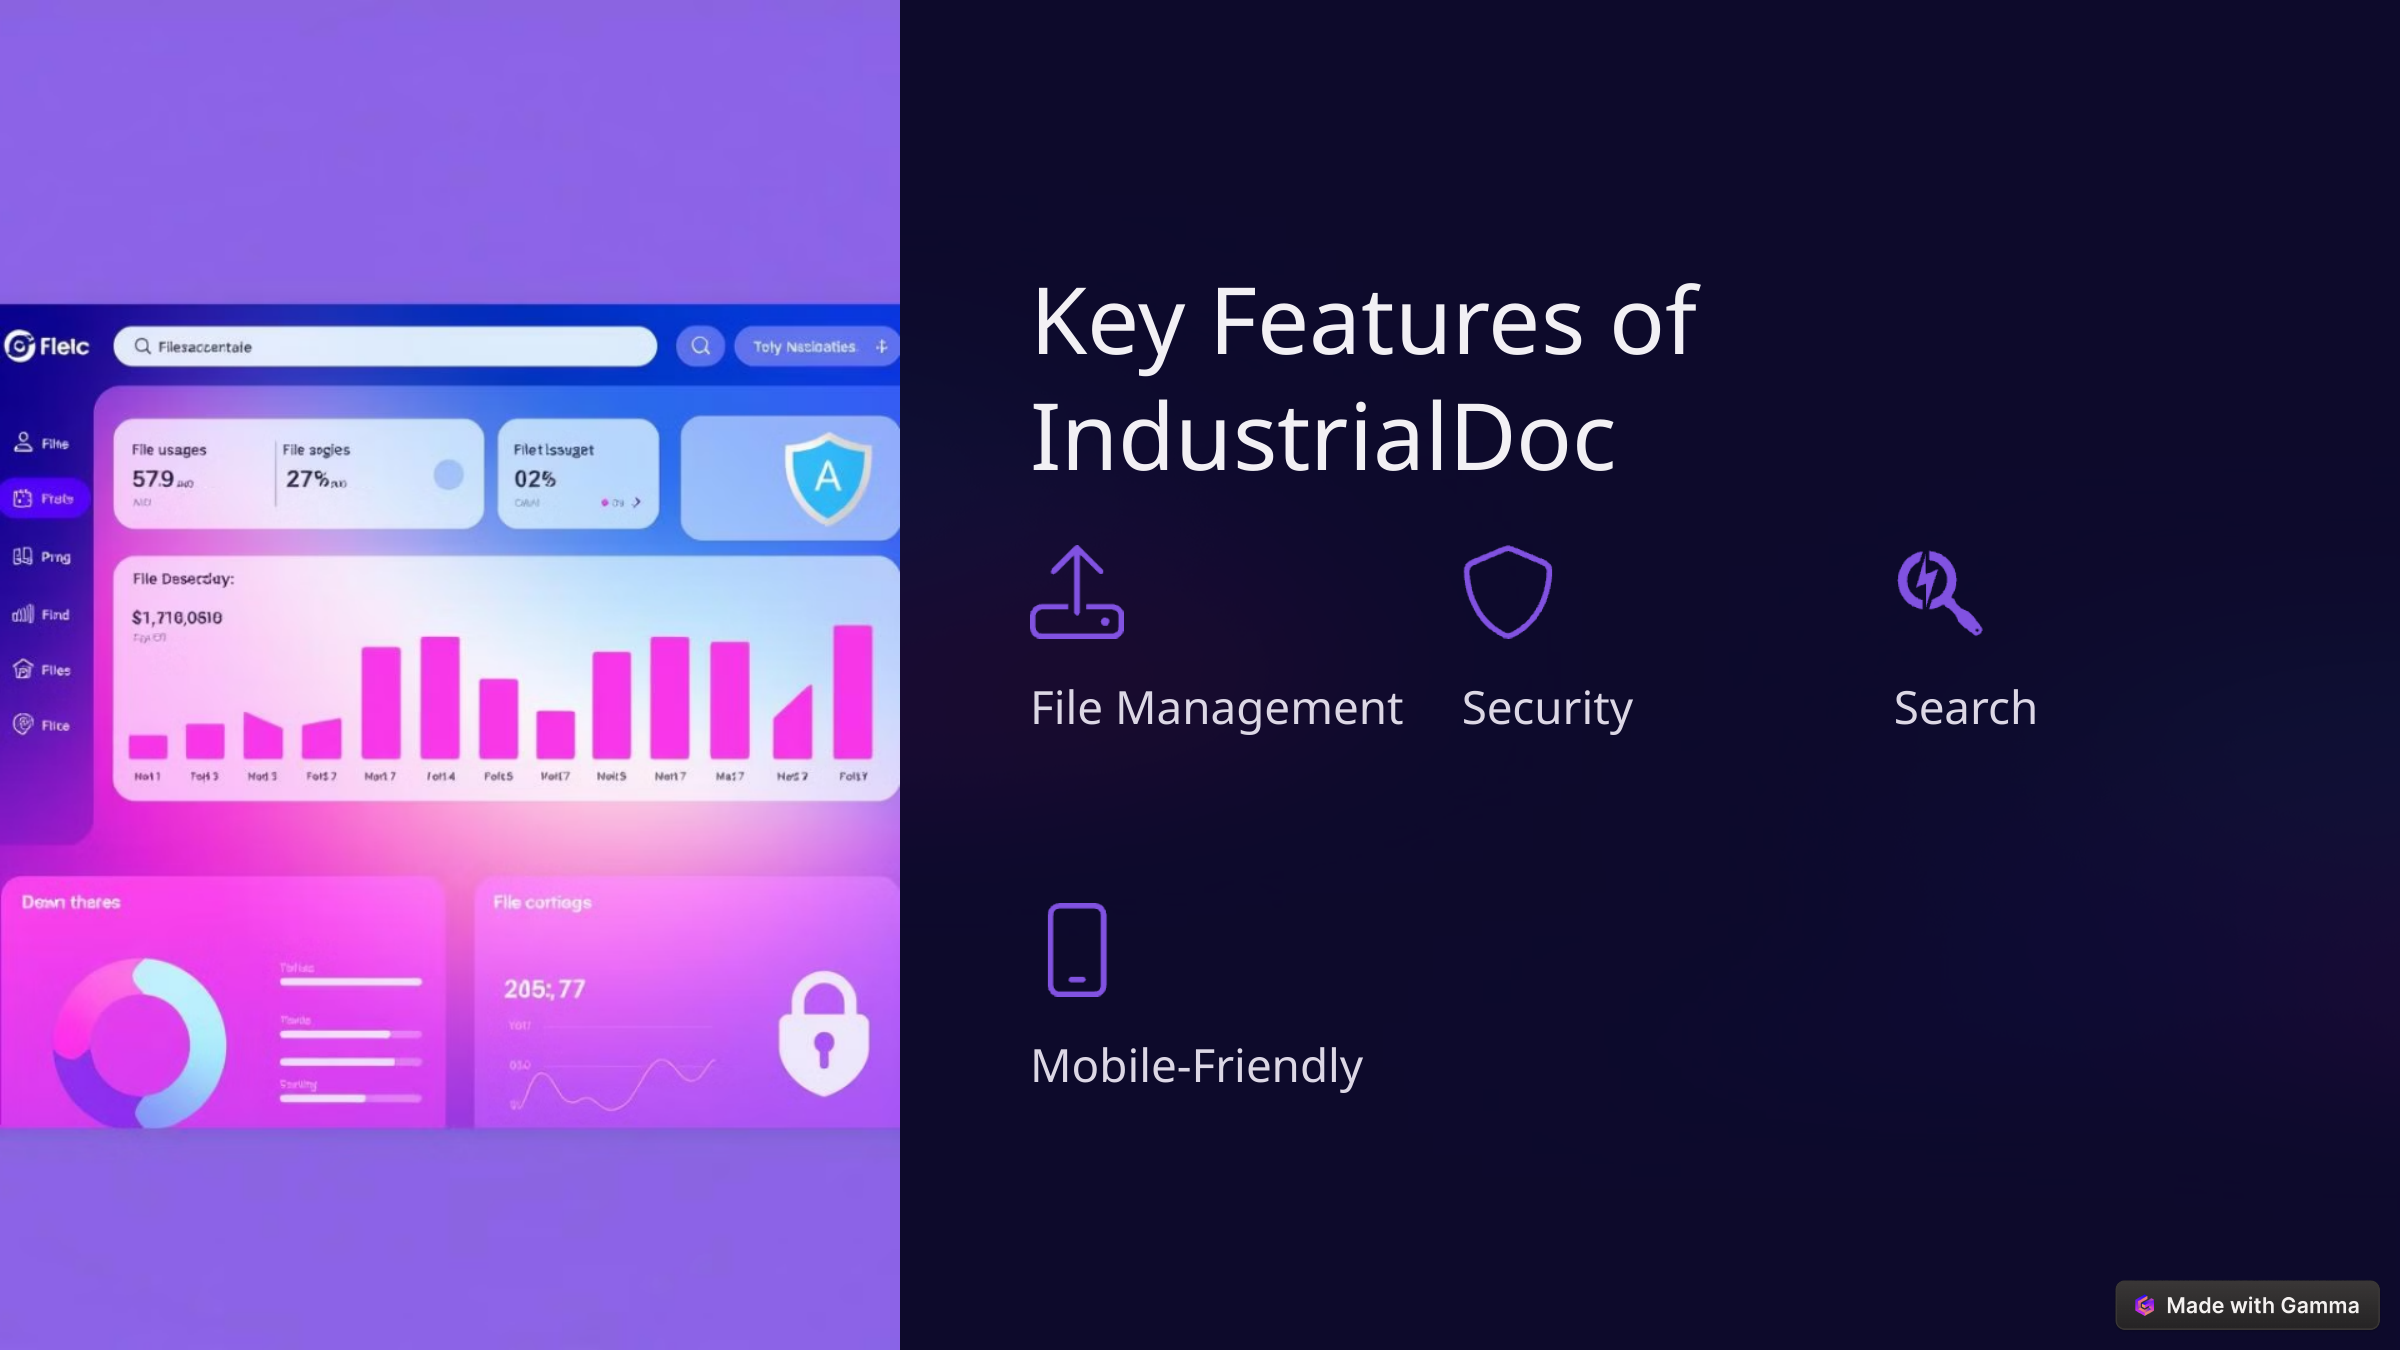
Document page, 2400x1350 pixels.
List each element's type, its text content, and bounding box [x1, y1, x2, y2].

text_box Search [1893, 676, 2270, 735]
picture [1893, 545, 1987, 639]
picture [1030, 545, 1124, 639]
picture [0, 0, 900, 1350]
picture [2106, 1271, 2389, 1339]
picture [1461, 545, 1555, 639]
picture [1030, 903, 1124, 998]
text_box Key Features of IndustrialDoc [1030, 257, 2270, 491]
text_box File Management [1030, 676, 1407, 793]
text_box Mobile-Friendly [1030, 1034, 1407, 1093]
text_box Security [1461, 676, 1838, 735]
